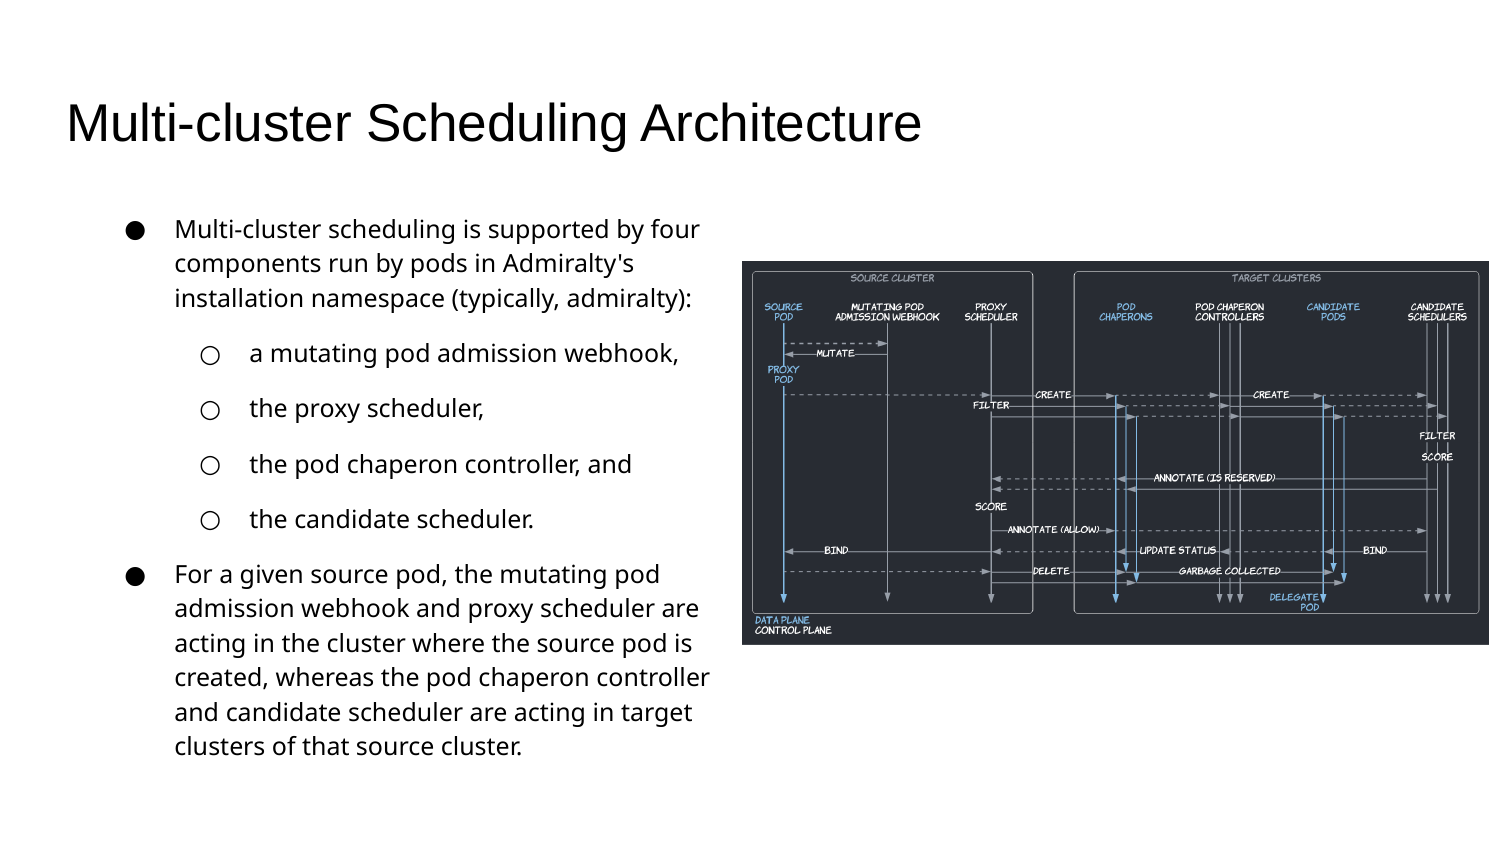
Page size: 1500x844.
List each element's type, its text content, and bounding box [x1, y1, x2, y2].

text_box Multi-cluster scheduling is supported by four components run by pods in Admiralty's installation namespace (typically, admiralty): a mutating pod admission webhook, the proxy scheduler, the pod chaperon controller, and the candidate scheduler. For a given source pod, the mutating pod admission webhook and proxy scheduler are acting in the cluster where the source pod is created, whereas the pod chaperon controller and candidate scheduler are acting in target clusters of that source cluster. [84, 193, 743, 811]
picture [741, 261, 1489, 646]
title Multi-cluster Scheduling Architecture [51, 72, 1449, 167]
